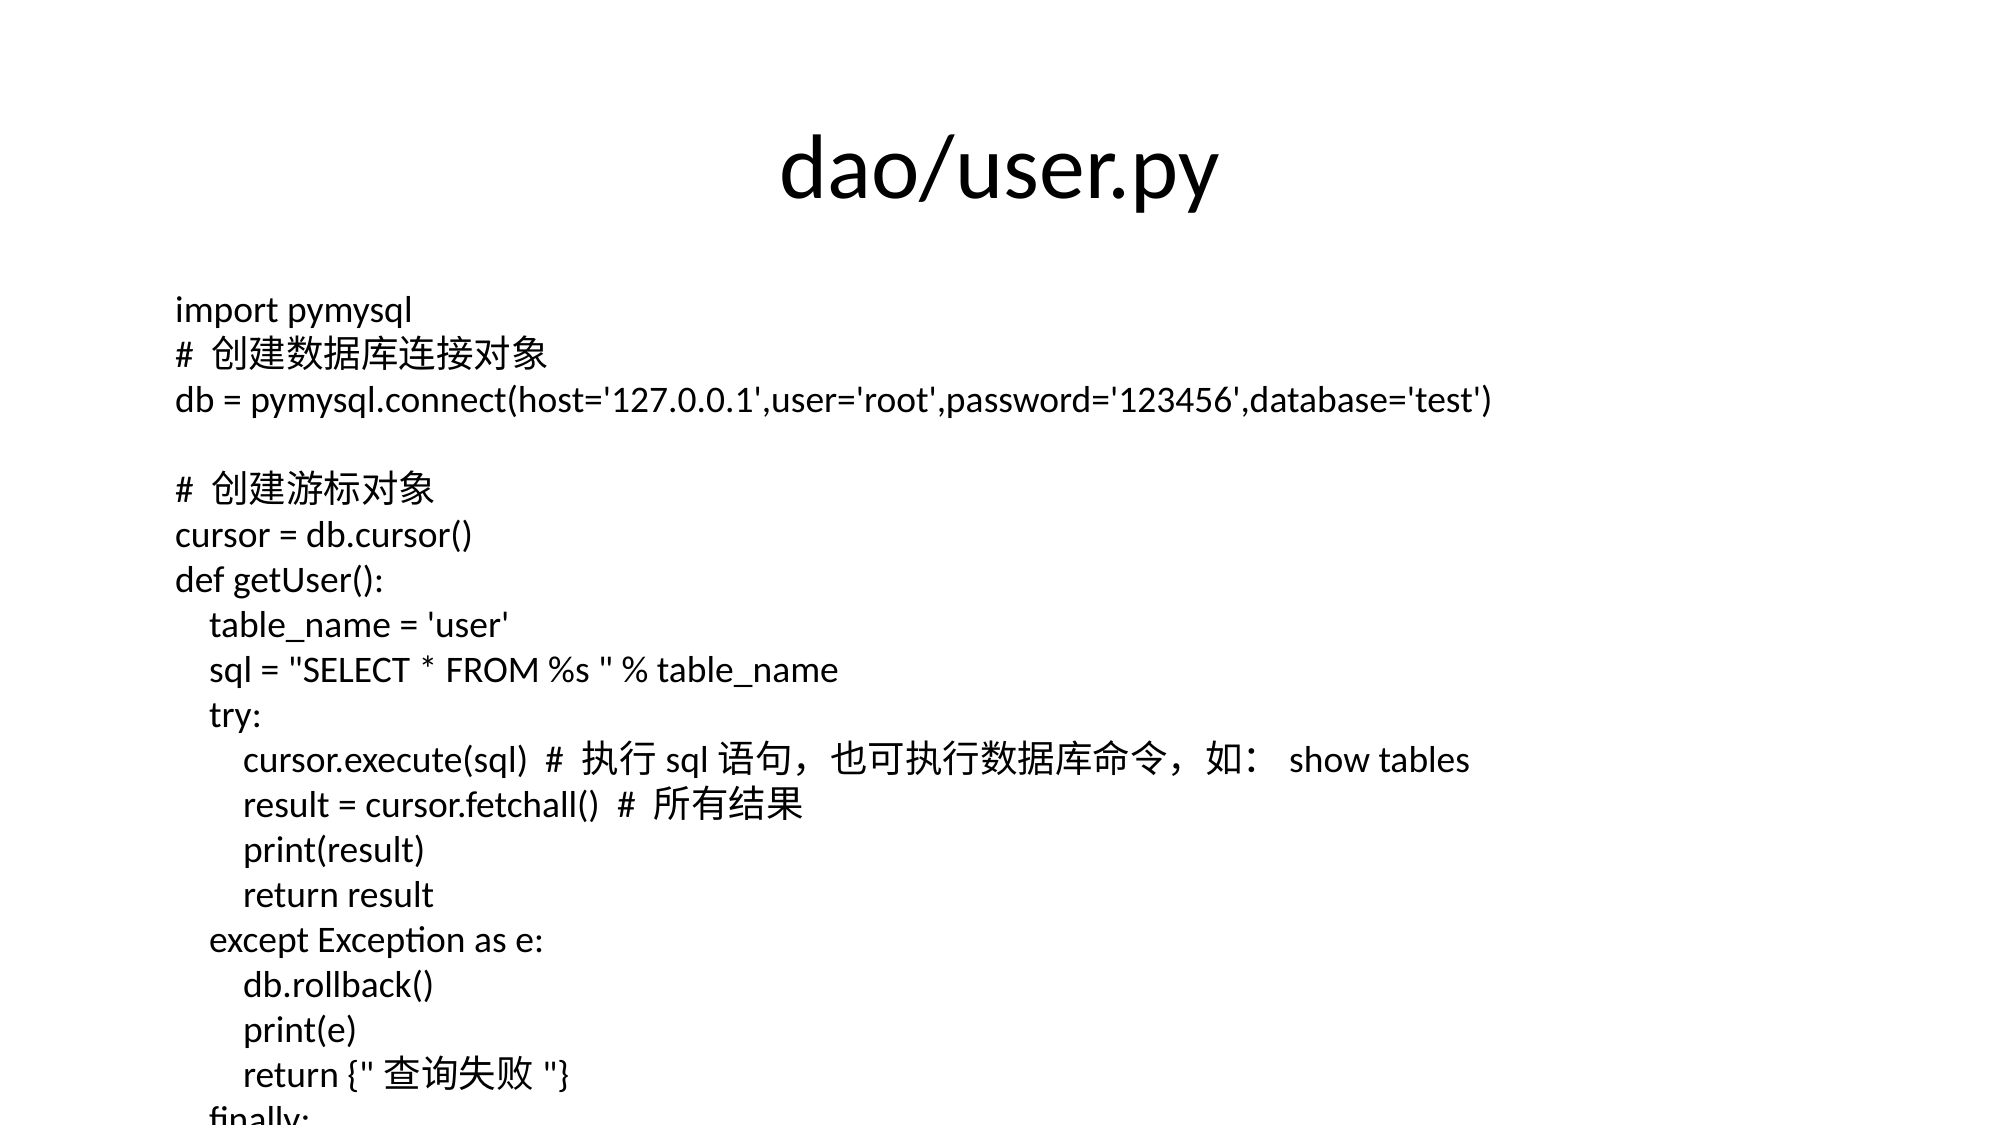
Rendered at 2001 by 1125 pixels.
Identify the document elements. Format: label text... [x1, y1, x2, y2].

title dao/user.py [137, 59, 1863, 278]
text_box import pymysql # 创建数据库连接对象 db = pymysql.connect(host='127.0.0.1',user='root',password='123456',database='test') # 创建游标对象 cursor = db.cursor() def getUser(): table_name = 'user' sql = "SELECT * FROM %s " % table_name try: cursor.execute(sql) # 执行sql语句，也可执行数据库命令，如：show tables result = cursor.fetchall() # 所有结果 print(result) return result except Exception as e: db.rollback() print(e) return {"查询失败"} finally: cursor.close() # 关闭当前游标 db.close() # 关闭数据库连接 [160, 277, 1705, 1125]
